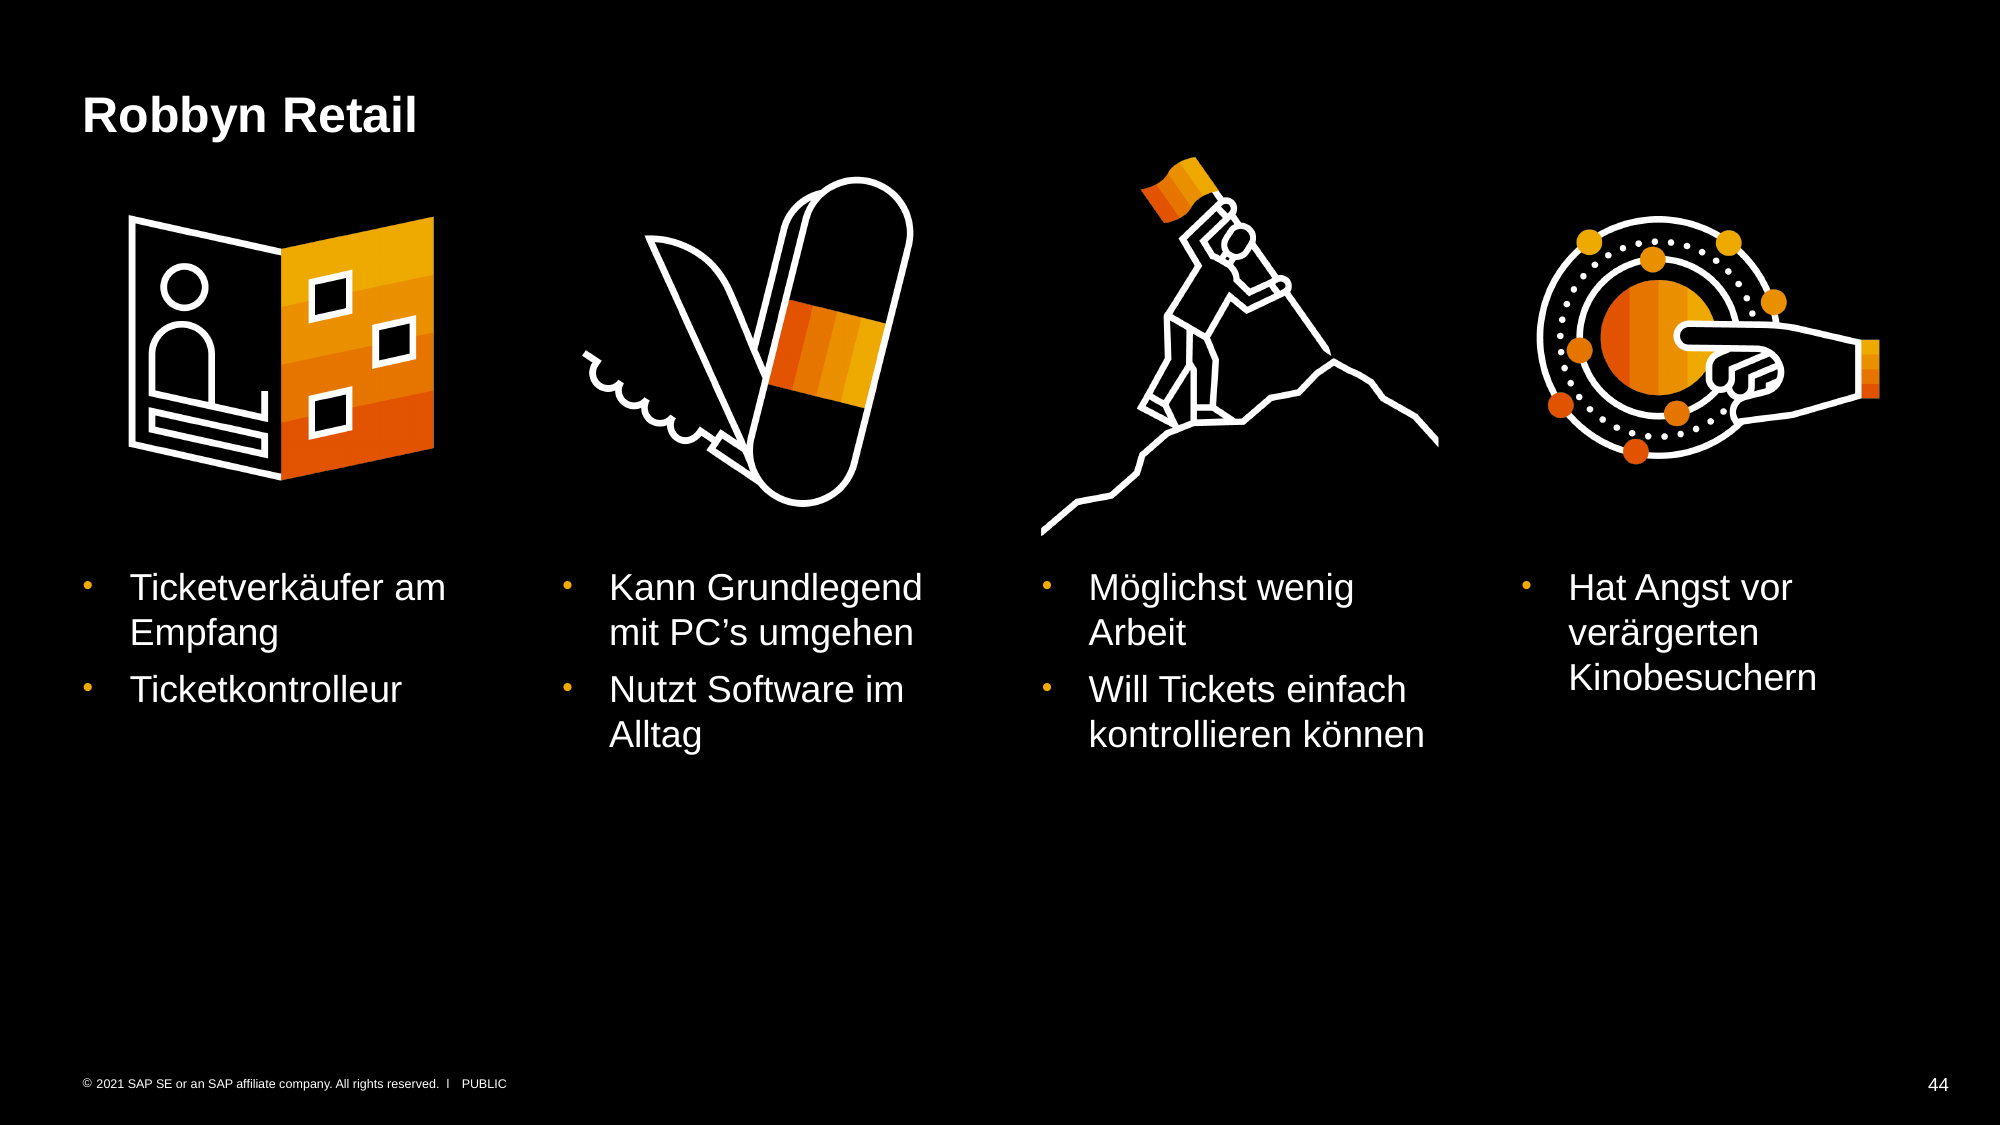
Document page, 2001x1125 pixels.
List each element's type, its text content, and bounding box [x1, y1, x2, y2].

list Kann Grundlegend mit PC’s umgehen Nutzt Software im Alltag [562, 562, 959, 1040]
picture [1505, 142, 1903, 541]
picture [82, 142, 480, 541]
list Ticketverkäufer am Empfang Ticketkontrolleur [82, 562, 479, 1040]
picture [546, 142, 944, 541]
title Robbyn Retail [82, 82, 1918, 144]
list Hat Angst vor verärgerten Kinobesuchern [1521, 562, 1918, 1040]
picture [1041, 144, 1439, 542]
list Möglichst wenig Arbeit Will Tickets einfach kontrollieren können [1041, 562, 1439, 1040]
